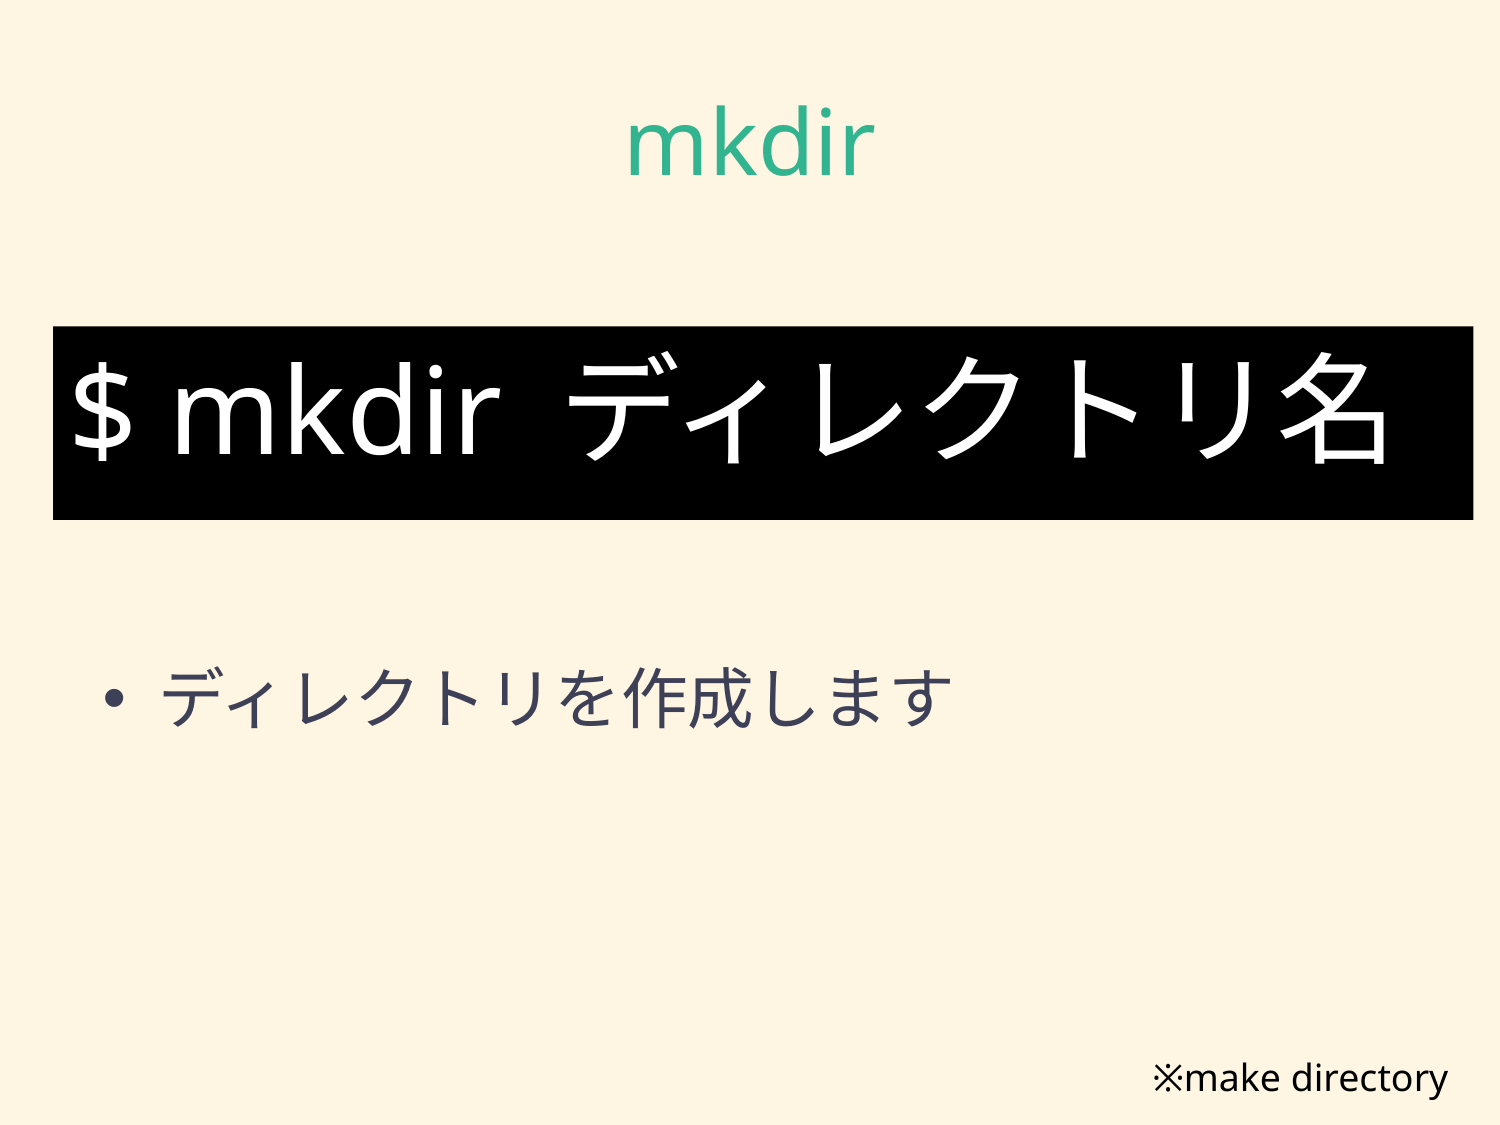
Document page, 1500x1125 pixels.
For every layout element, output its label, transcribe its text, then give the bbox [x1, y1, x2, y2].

text_box ディレクトリを作成します [87, 649, 1438, 934]
list $ mkdir ディレクトリ名 [53, 326, 1474, 520]
title mkdir [75, 45, 1425, 233]
text_box ※make directory [1137, 1046, 1464, 1107]
